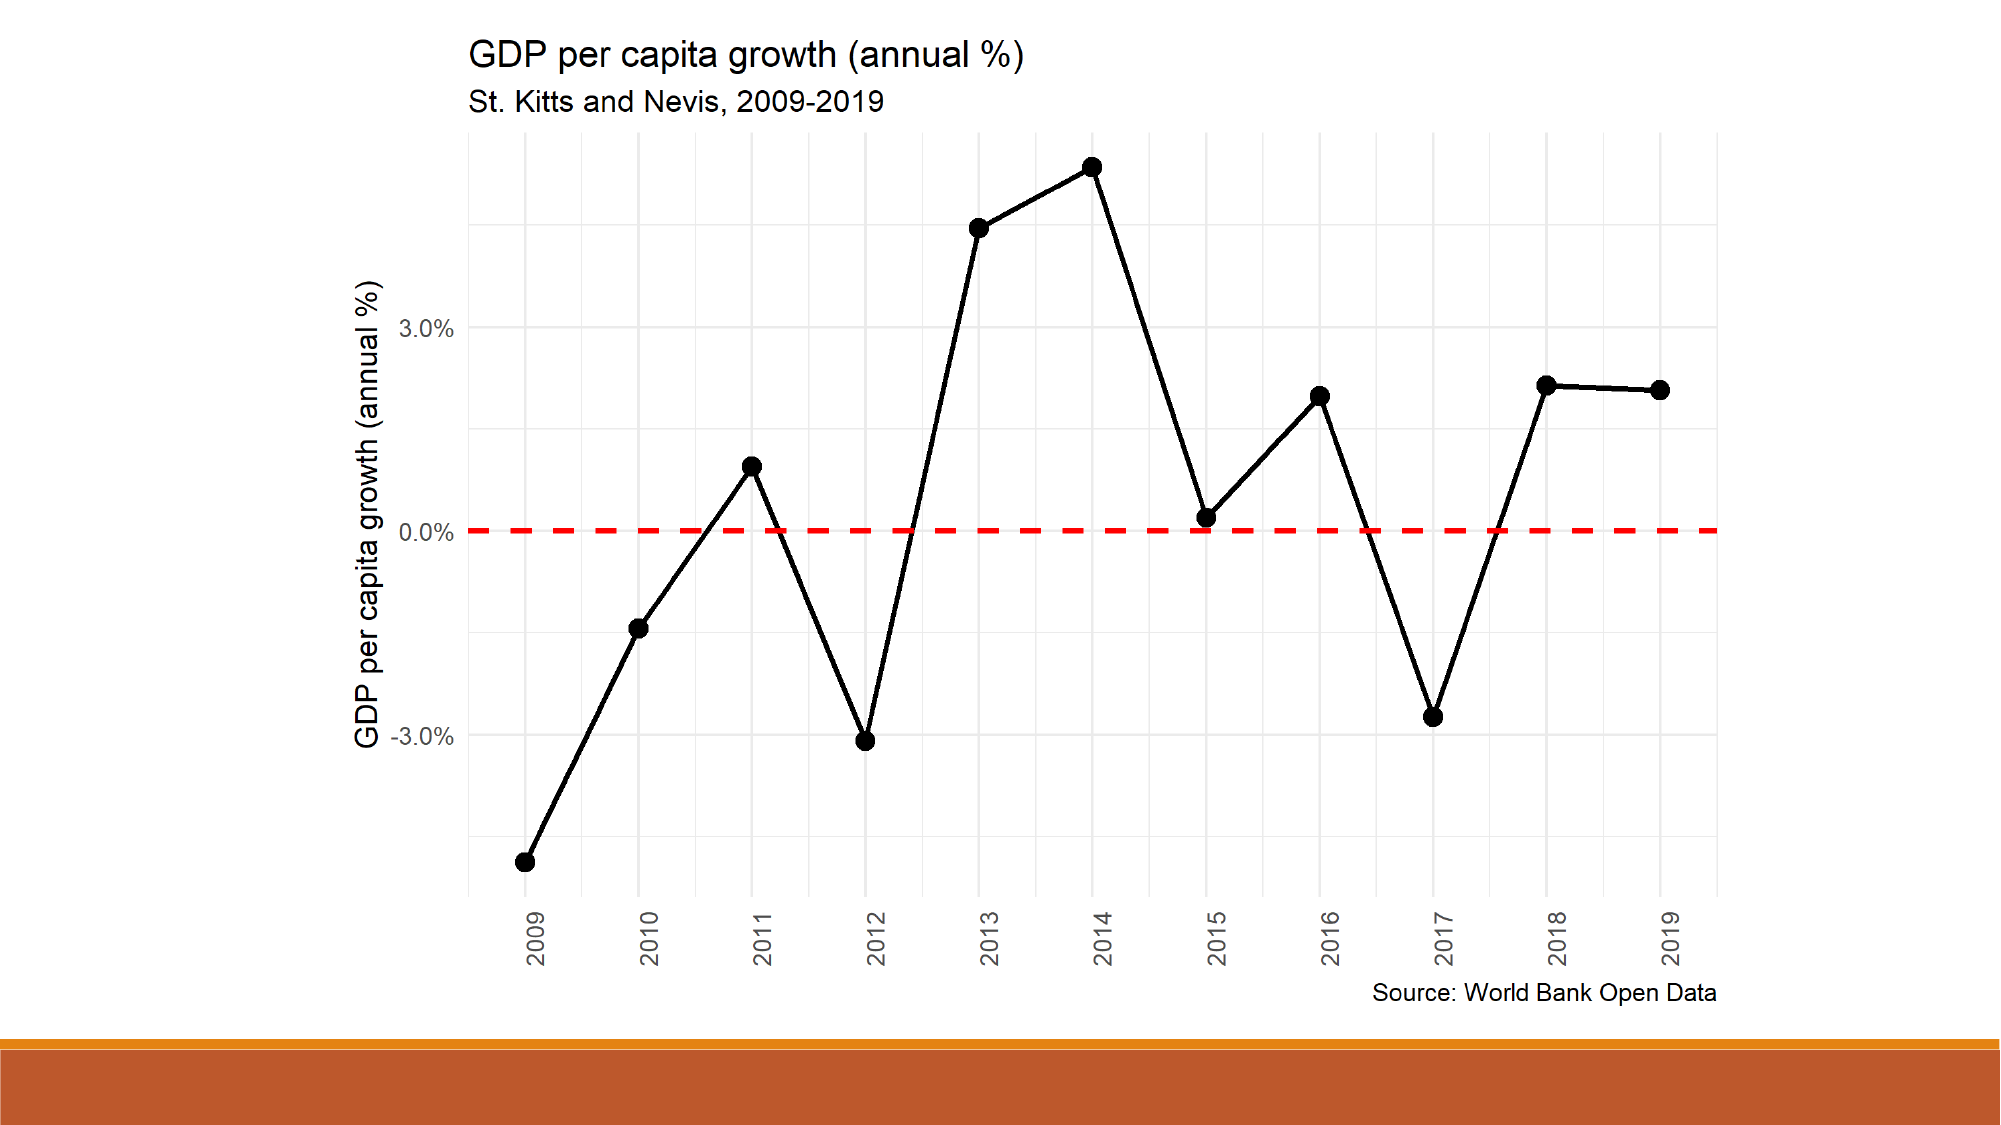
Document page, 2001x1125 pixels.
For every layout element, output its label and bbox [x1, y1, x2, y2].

list [338, 24, 1733, 1021]
